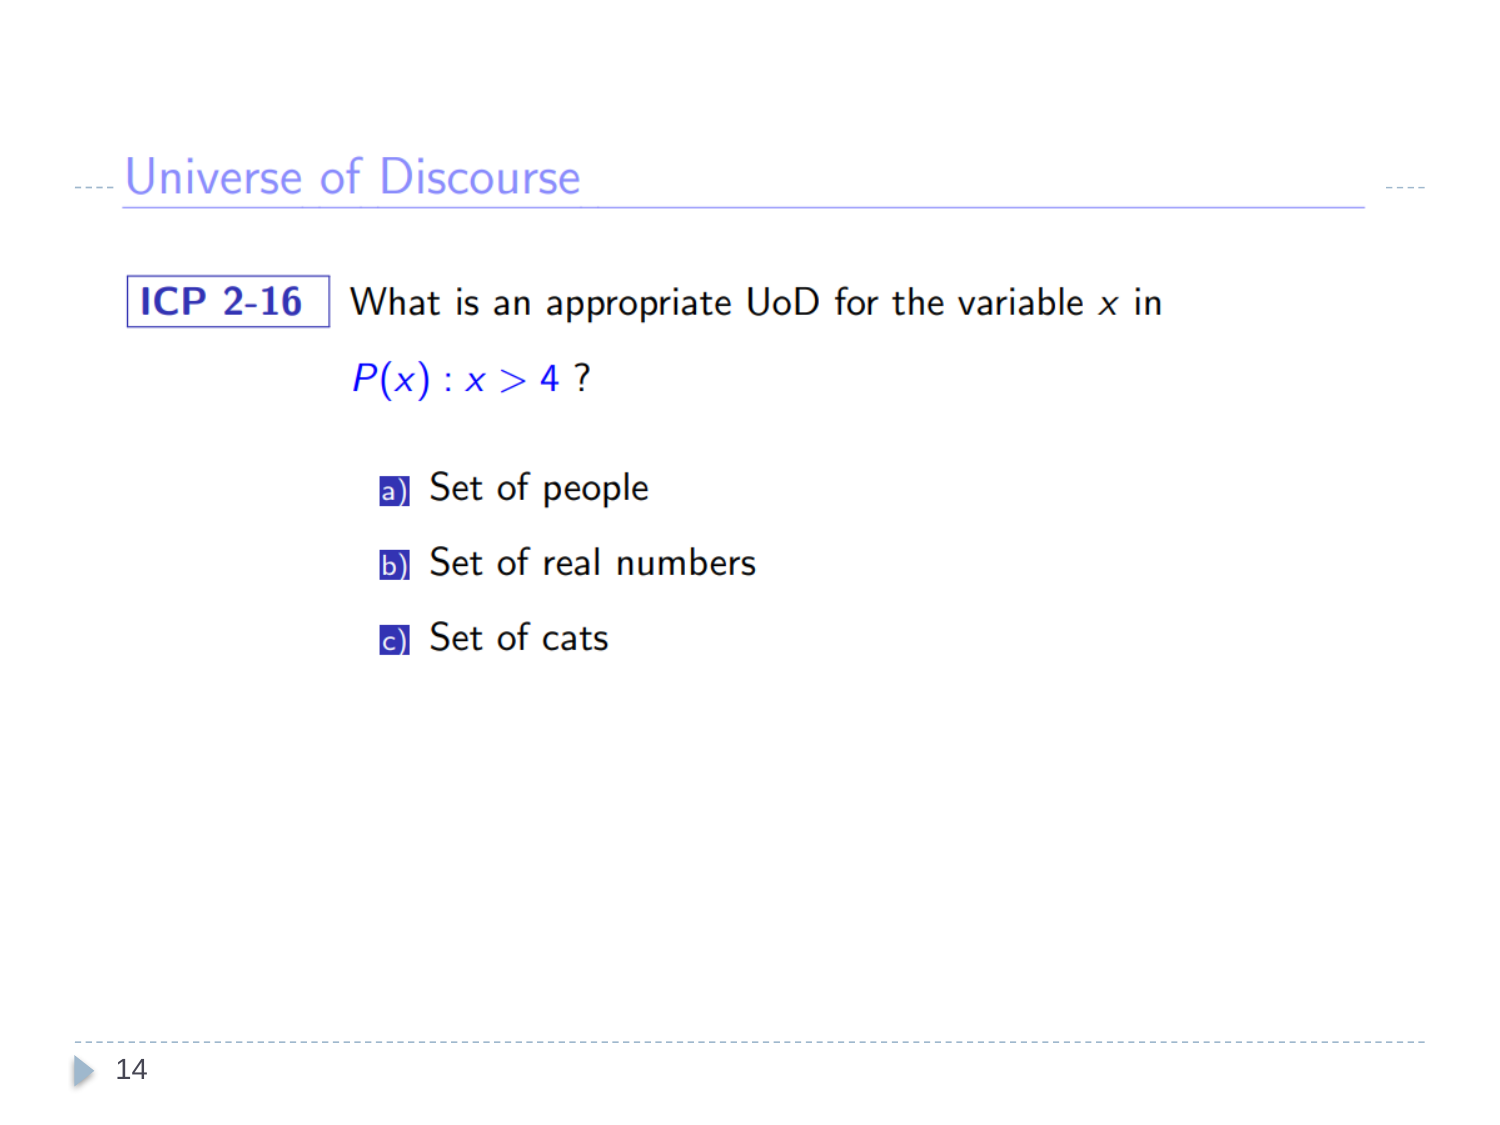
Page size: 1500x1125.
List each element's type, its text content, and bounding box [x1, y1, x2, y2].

picture [117, 135, 1383, 990]
slide_number 14 [100, 1042, 426, 1103]
